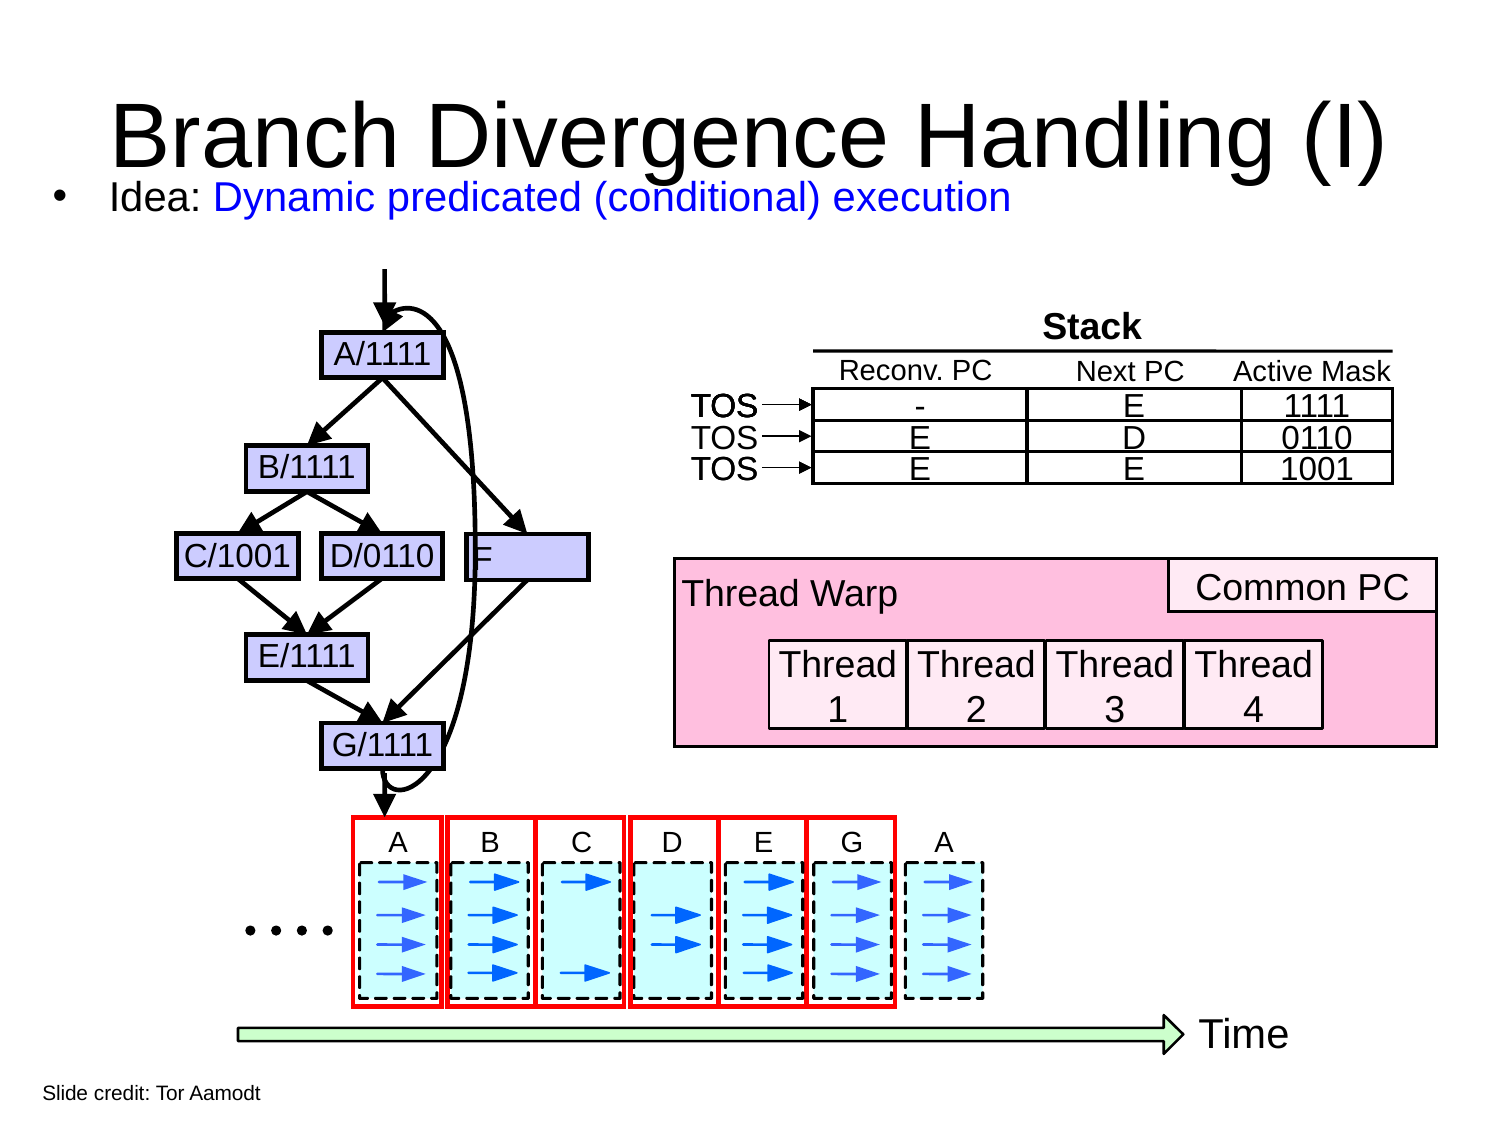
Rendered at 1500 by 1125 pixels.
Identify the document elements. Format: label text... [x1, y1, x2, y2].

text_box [541, 823, 622, 1000]
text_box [686, 388, 1393, 484]
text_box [724, 823, 804, 1000]
text_box [353, 817, 442, 828]
text_box [806, 817, 895, 826]
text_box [904, 823, 984, 924]
list Idea: Dynamic predicated (conditional) execution [37, 162, 1450, 1015]
text_box [535, 817, 624, 922]
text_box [358, 823, 438, 924]
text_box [176, 329, 589, 772]
text_box [630, 817, 718, 831]
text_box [812, 294, 1393, 388]
text_box [718, 817, 806, 831]
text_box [449, 823, 530, 1000]
title Branch Divergence Handling (I) [75, 37, 1425, 162]
text_box [374, 269, 396, 326]
text_box Slide credit: Tor Aamodt [27, 1072, 276, 1112]
text_box [447, 817, 535, 922]
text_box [812, 823, 893, 924]
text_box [632, 823, 713, 924]
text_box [237, 926, 1293, 1059]
text_box [374, 780, 396, 818]
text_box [674, 558, 1438, 747]
